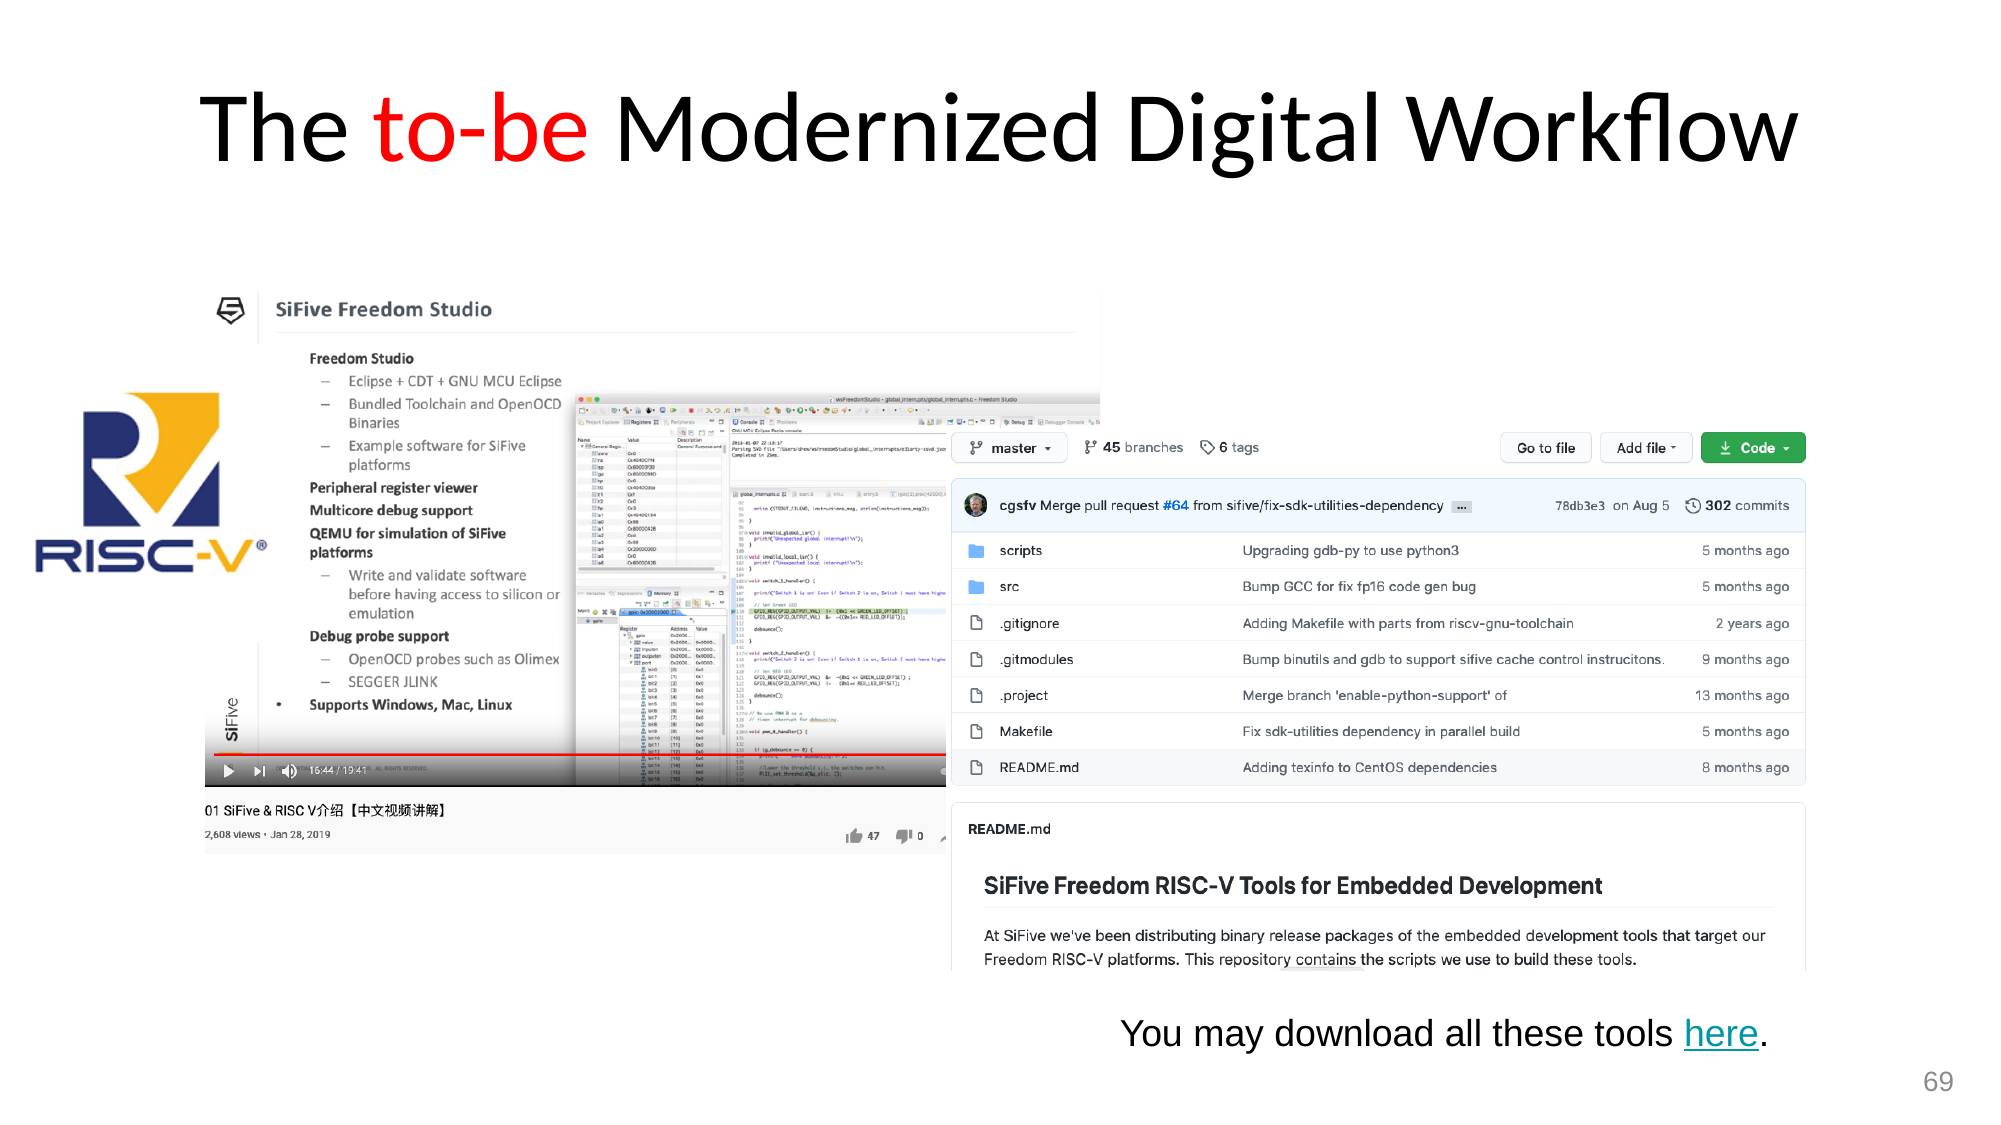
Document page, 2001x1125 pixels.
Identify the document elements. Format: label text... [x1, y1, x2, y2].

text_box The to-be Modernized Digital Workflow [184, 53, 1816, 189]
slide_number 69 [1894, 1050, 1970, 1110]
text_box You may download all these tools here. [1105, 1001, 1785, 1062]
picture [0, 292, 1812, 972]
